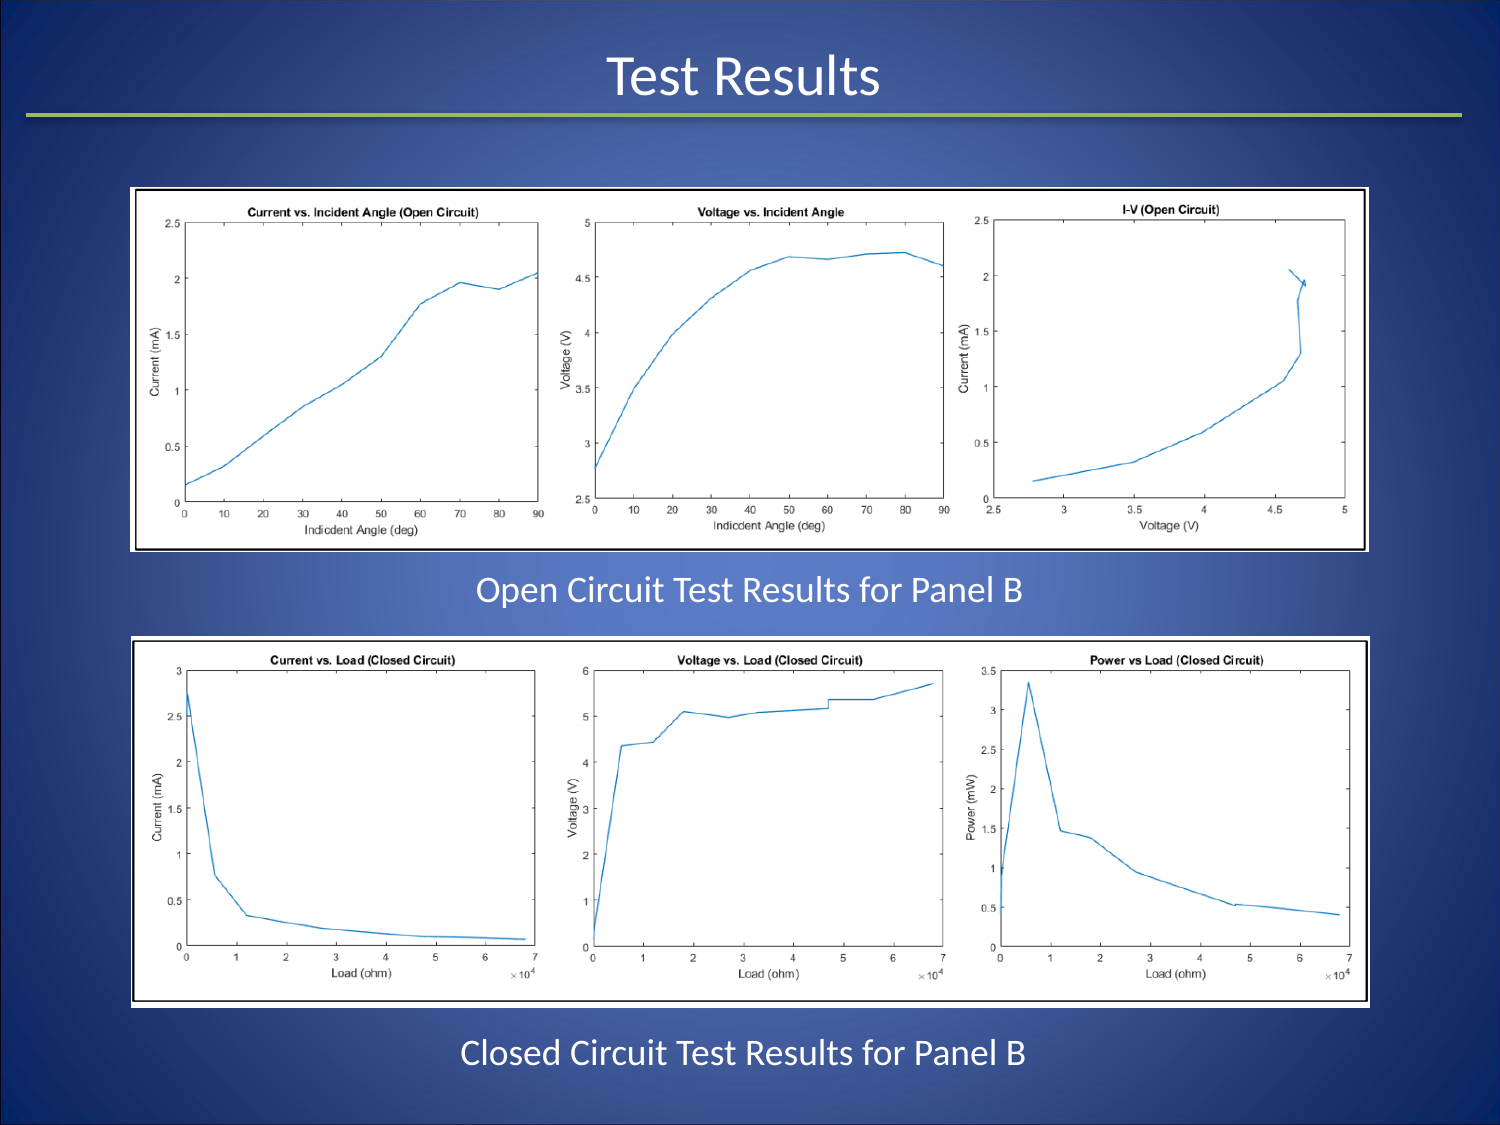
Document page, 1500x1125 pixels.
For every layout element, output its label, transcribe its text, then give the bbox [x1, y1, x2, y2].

picture [0, 0, 1500, 1125]
text_box Test Results [25, 20, 1462, 112]
text_box Closed Circuit Test Results for Panel B [442, 1025, 1046, 1082]
text_box Test Results [25, 125, 1462, 132]
text_box Open Circuit Test Results for Panel B [457, 562, 1043, 619]
